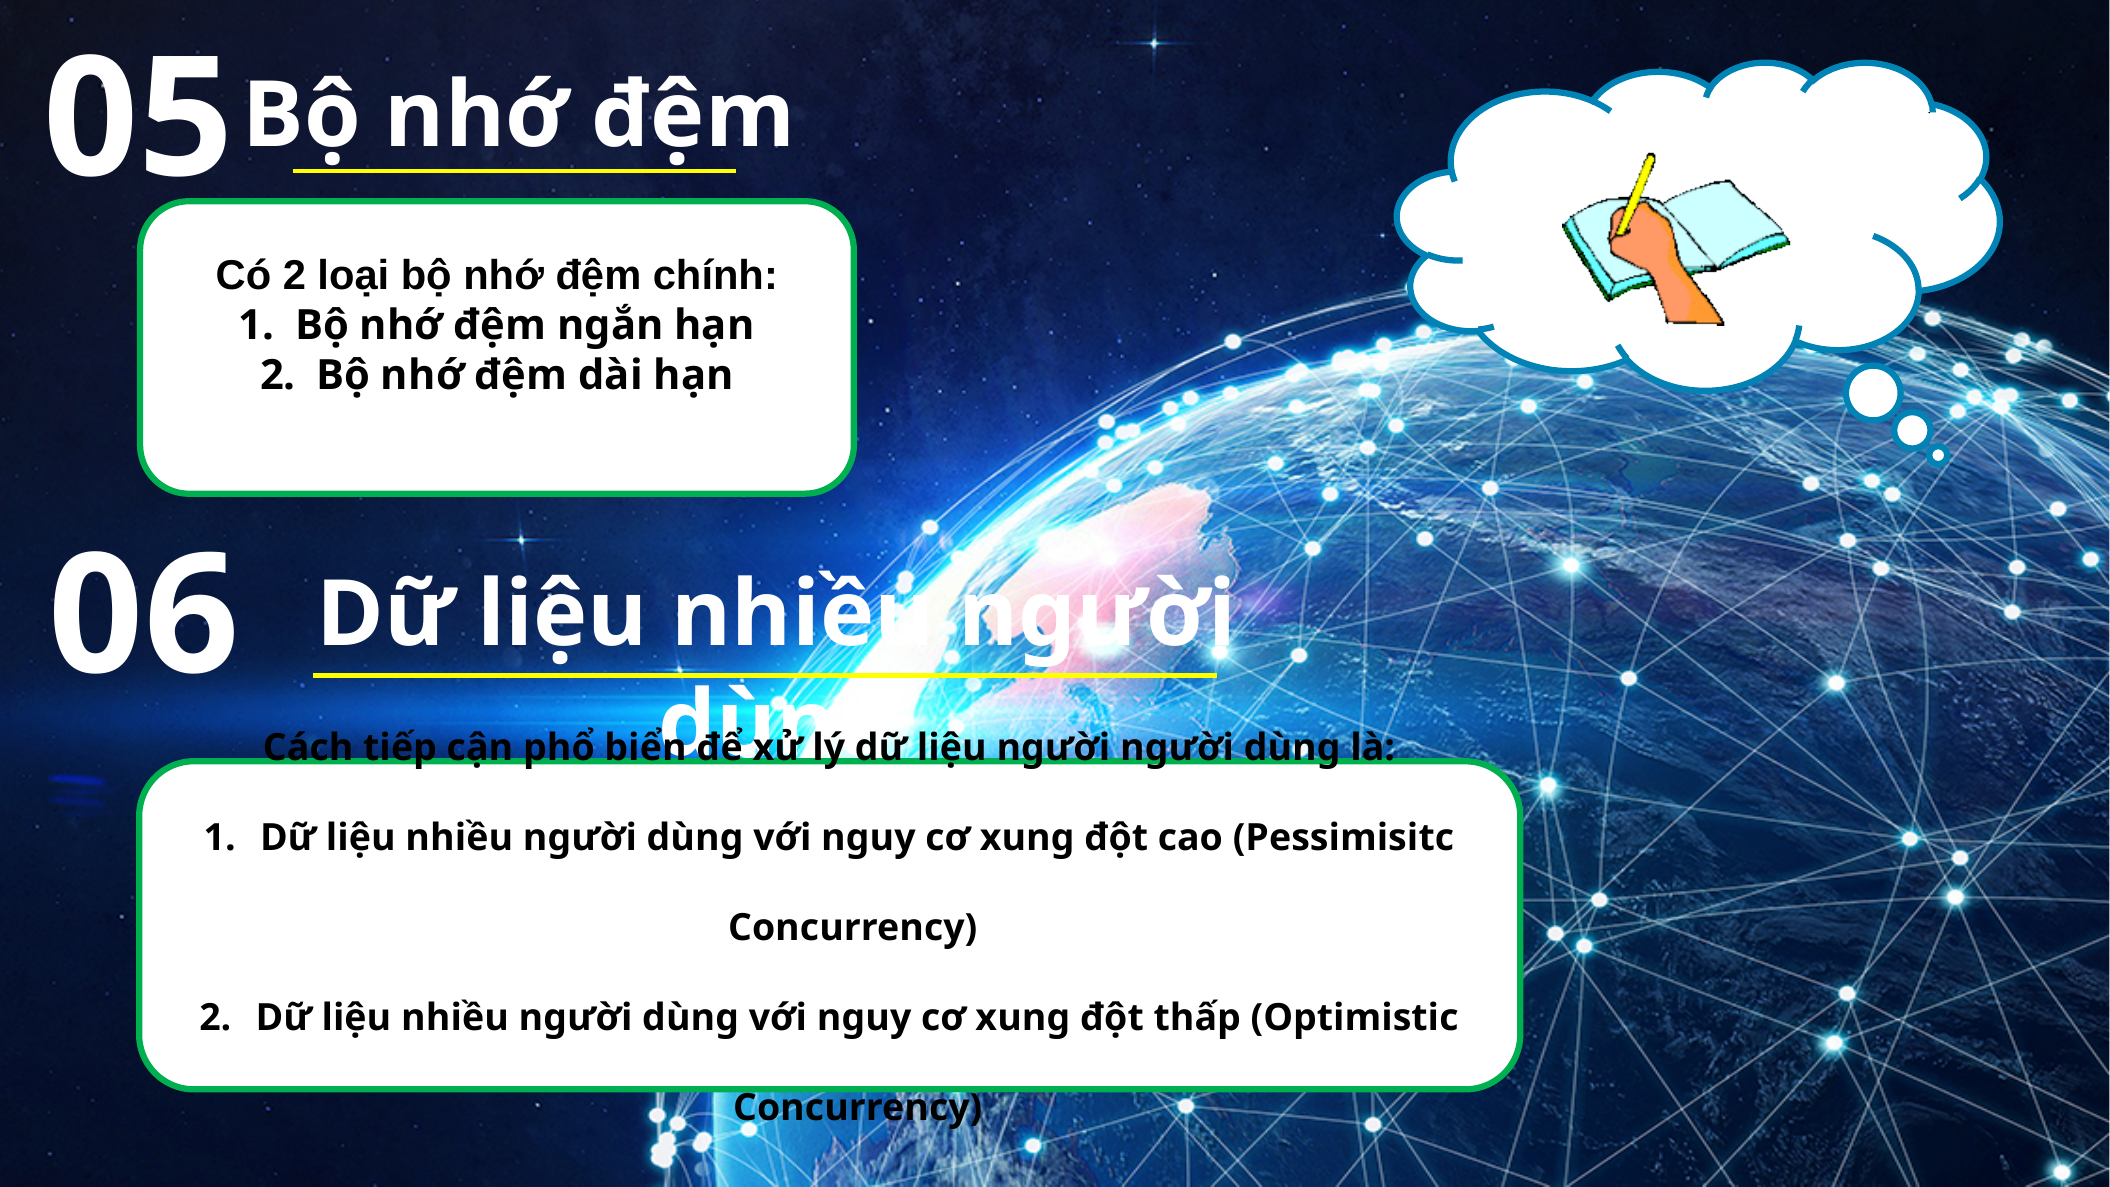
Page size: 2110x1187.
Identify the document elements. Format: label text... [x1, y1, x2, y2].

text_box Có 2 loại bộ nhớ đệm chính: Bộ nhớ đệm ngắn hạn Bộ nhớ đệm dài hạn [139, 200, 855, 495]
text_box 06 [31, 498, 257, 714]
picture [0, 0, 2110, 1187]
text_box Bộ nhớ đệm [144, 47, 895, 172]
text_box 05 [26, 1, 252, 217]
text_box Cách tiếp cận phổ biển để xử lý dữ liệu người người dùng là: Dữ liệu nhiều người dùng với nguy cơ xung đột cao (Pessimisitc Concurrency) Dữ liệu nhiều người dùng với nguy cơ xung đột thấp (Optimistic Concurrency) [138, 760, 1522, 1091]
text_box [1893, 411, 1932, 450]
text_box Dữ liệu nhiều người dùng [180, 546, 1373, 761]
text_box [1395, 61, 2001, 392]
text_box [1928, 444, 1949, 466]
text_box [1844, 364, 1902, 422]
